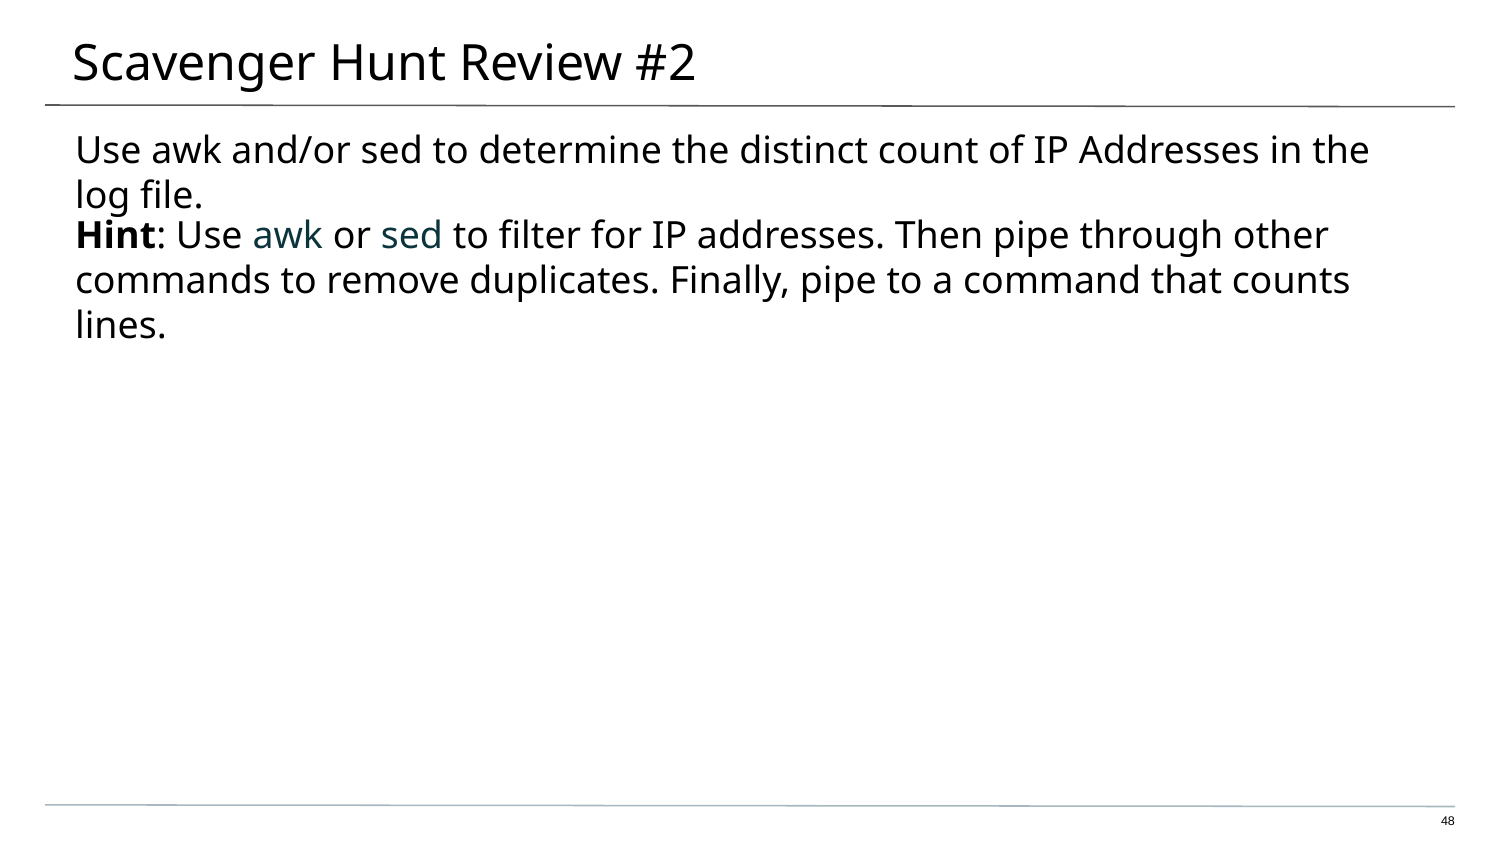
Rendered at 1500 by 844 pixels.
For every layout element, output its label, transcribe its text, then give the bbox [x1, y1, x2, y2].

list Hint: Use awk or sed to filter for IP addresses. Then pipe through other commands to remove duplicates. Finally, pipe to a command that counts lines. [0, 210, 1500, 805]
slide_number 48 [1412, 813, 1455, 831]
title Scavenger Hunt Review #2 [0, 0, 1500, 88]
subtitle Use awk and/or sed to determine the distinct count of IP Addresses in the log file. [0, 110, 1500, 171]
